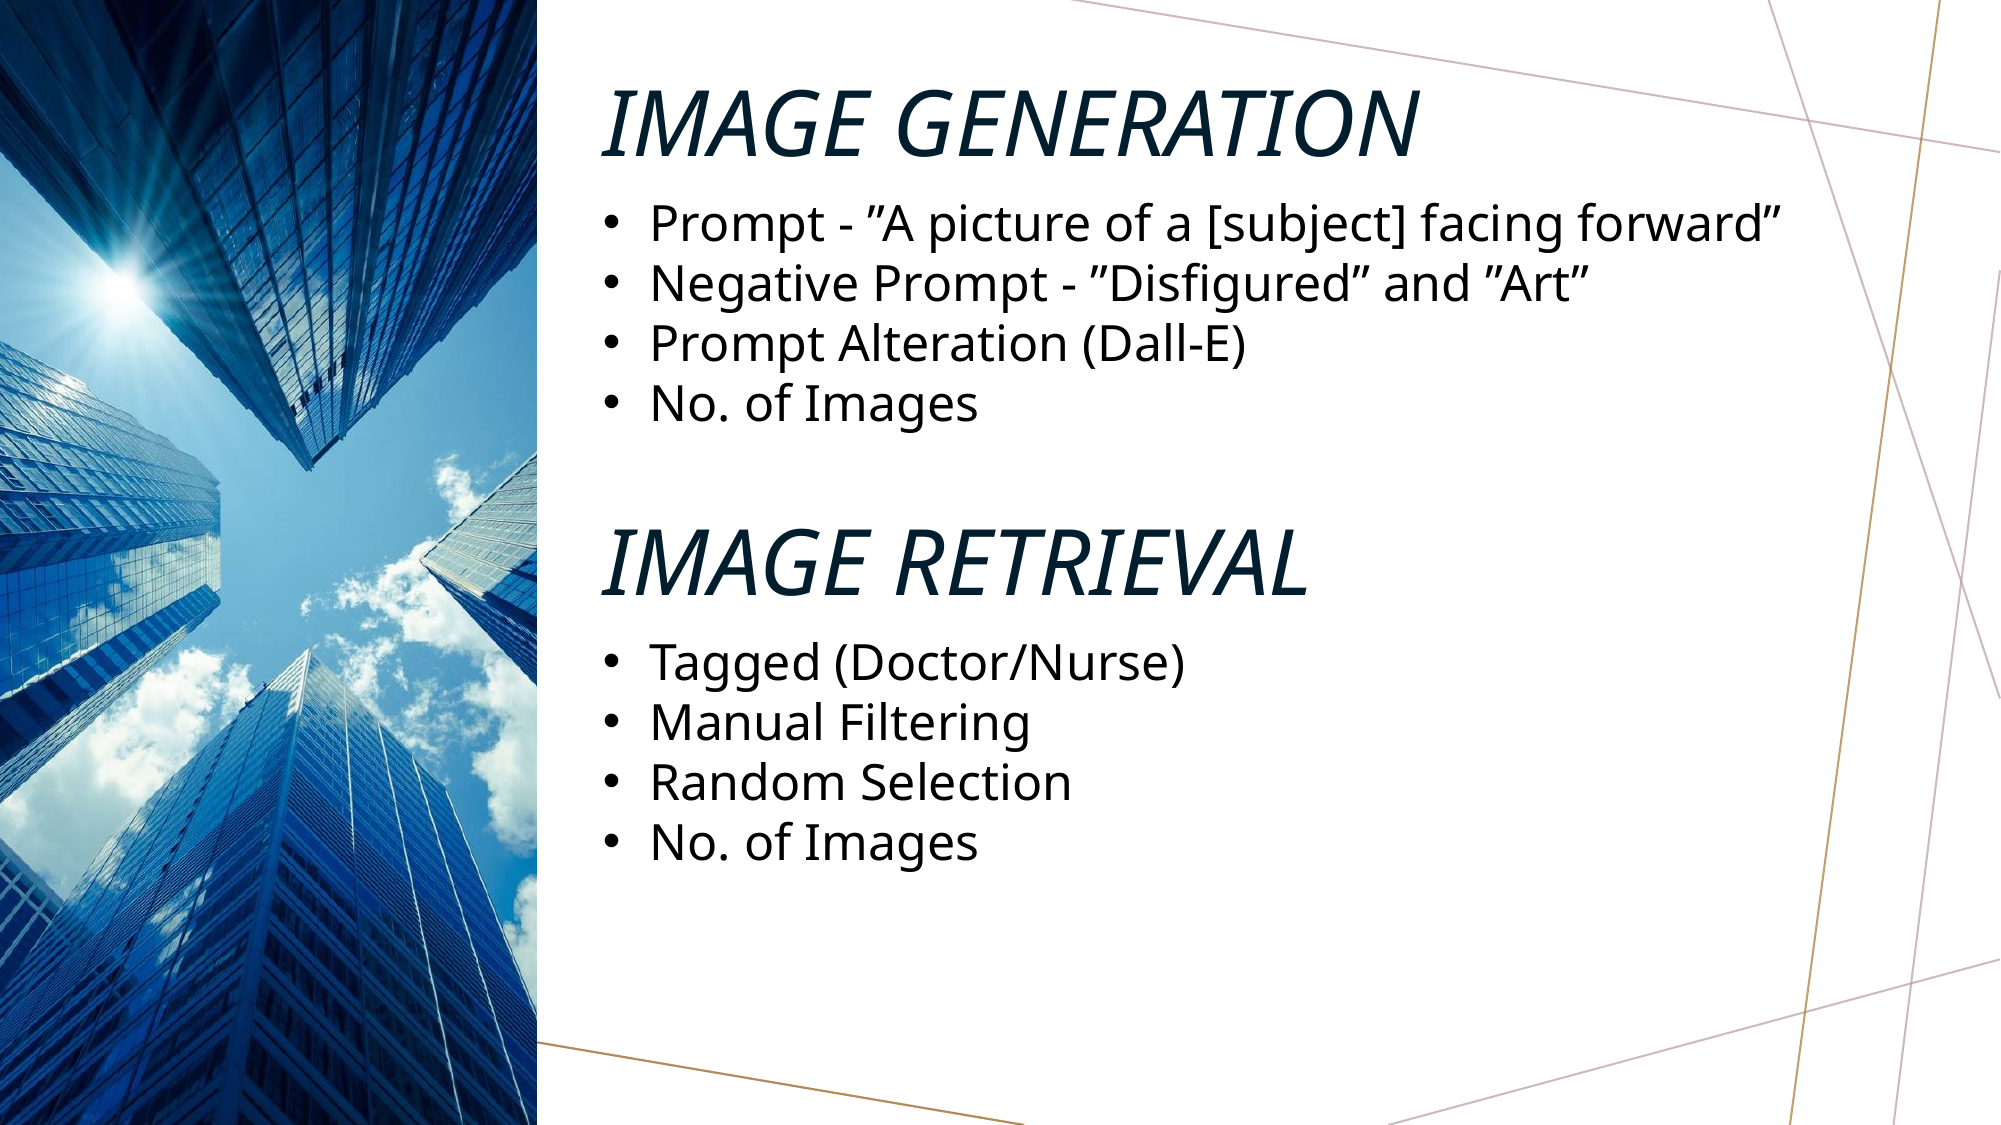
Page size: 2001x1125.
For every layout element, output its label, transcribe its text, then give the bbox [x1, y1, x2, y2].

text_box Prompt - ”A picture of a [subject] facing forward” Negative Prompt - ”Disfigured” and ”Art” Prompt Alteration (Dall-E) No. of Images [588, 183, 1811, 619]
picture [0, 0, 537, 1125]
text_box Image Retrieval [588, 509, 1586, 623]
title Image Generation [588, 70, 1586, 183]
text_box Tagged (Doctor/Nurse) Manual Filtering Random Selection No. of Images [588, 623, 1811, 1058]
